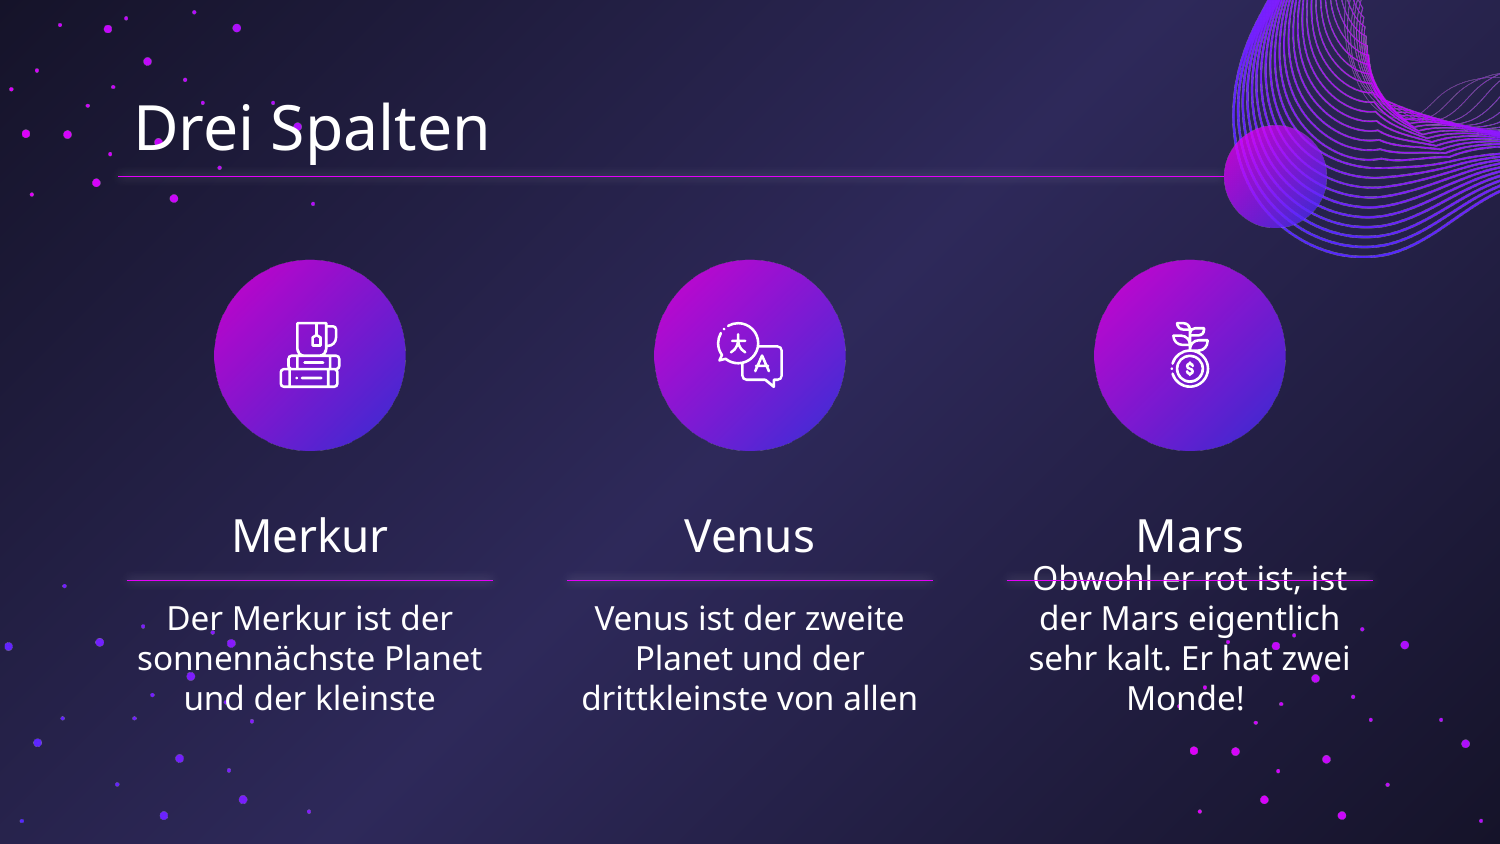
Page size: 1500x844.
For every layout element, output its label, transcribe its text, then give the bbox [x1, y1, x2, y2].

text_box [716, 321, 784, 389]
title Drei Spalten [118, 72, 1382, 167]
subtitle Venus ist der zweite Planet und der drittkleinste von allen [558, 601, 942, 733]
picture [214, 259, 406, 451]
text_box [1170, 321, 1210, 389]
picture [654, 259, 846, 451]
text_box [279, 321, 341, 389]
picture [1224, 0, 1500, 258]
picture [4, 584, 311, 823]
subtitle Venus [558, 491, 942, 574]
subtitle Merkur [118, 491, 502, 574]
subtitle Obwohl er rot ist, ist der Mars eigentlich sehr kalt. Er hat zwei Monde! [998, 601, 1382, 733]
picture [1094, 259, 1286, 451]
picture [1177, 627, 1483, 823]
subtitle Der Merkur ist der sonnennächste Planet und der kleinste [118, 601, 502, 733]
picture [9, 10, 315, 206]
subtitle Mars [998, 491, 1382, 574]
